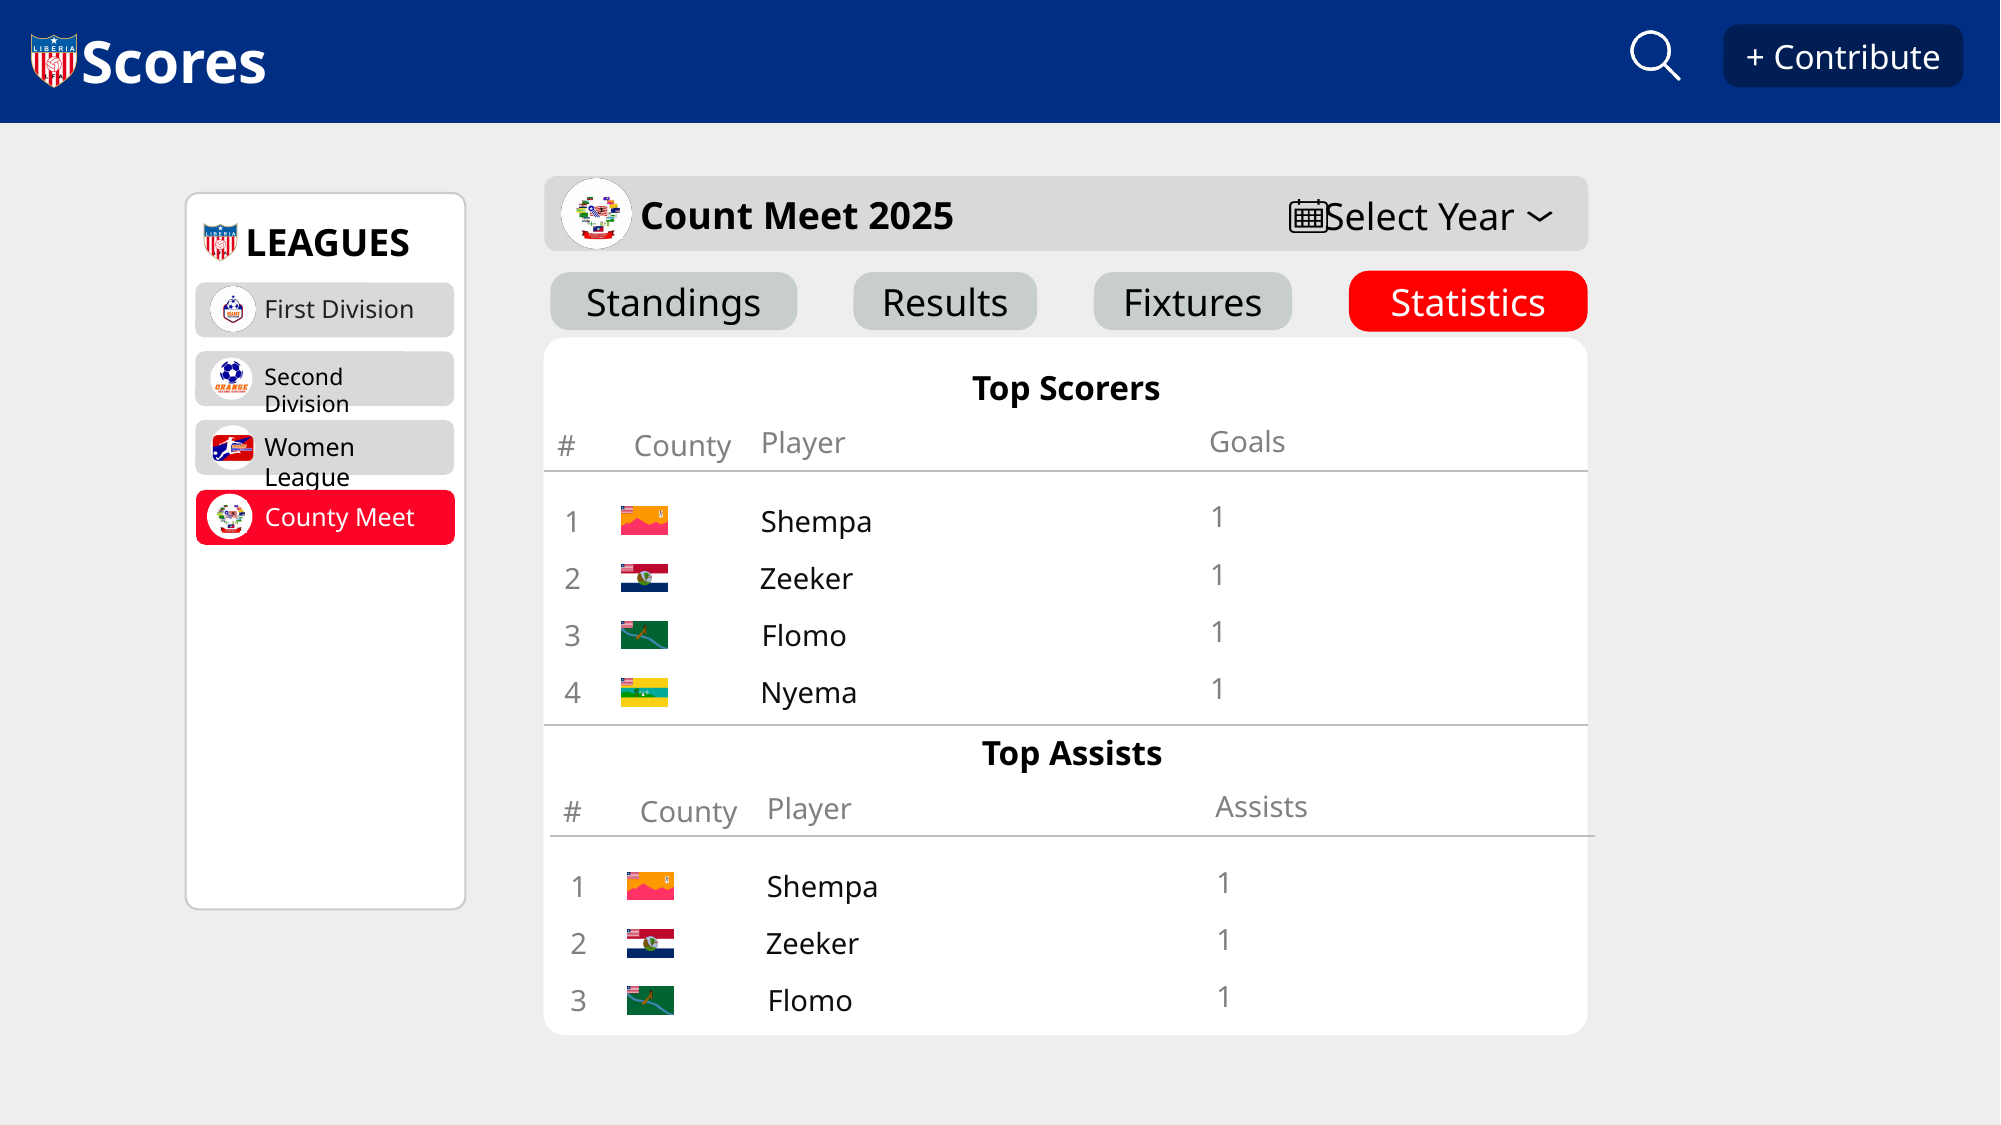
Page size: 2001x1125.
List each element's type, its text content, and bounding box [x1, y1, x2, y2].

picture [620, 620, 668, 650]
picture [1629, 29, 1682, 82]
picture [620, 506, 668, 536]
text_box # [548, 785, 597, 836]
text_box 1 [1195, 491, 1242, 541]
text_box 1 [1195, 662, 1242, 713]
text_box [26, 17, 283, 104]
text_box 1 [555, 860, 602, 911]
text_box 3 [549, 609, 596, 660]
text_box 1 [549, 495, 596, 546]
text_box Zeeker [751, 918, 875, 968]
text_box [0, 0, 2000, 124]
picture [1289, 199, 1329, 233]
text_box 3 [555, 975, 602, 1025]
picture [626, 928, 674, 958]
text_box # [542, 420, 591, 470]
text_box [1321, 184, 1565, 247]
text_box Statistics [1347, 269, 1590, 334]
text_box Top Assists [550, 724, 1595, 780]
text_box County [619, 420, 747, 470]
text_box Flomo [746, 609, 862, 660]
text_box 1 [1201, 856, 1249, 907]
text_box 2 [555, 918, 602, 968]
text_box Assists [1200, 781, 1323, 831]
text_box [543, 175, 1589, 252]
text_box Nyema [745, 667, 873, 717]
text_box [185, 192, 466, 910]
text_box Standings [548, 270, 799, 332]
text_box Zeeker [744, 552, 869, 603]
picture [620, 678, 668, 707]
text_box 4 [549, 667, 596, 717]
text_box Top Scorers [544, 359, 1589, 415]
text_box 2 [549, 552, 596, 603]
text_box [541, 335, 1590, 1037]
text_box County [625, 785, 753, 835]
picture [626, 986, 674, 1015]
text_box Flomo [753, 975, 868, 1025]
text_box 1 [1195, 548, 1242, 599]
text_box Shempa [746, 495, 888, 546]
text_box + Contribute [1721, 22, 1965, 89]
text_box Player [745, 417, 861, 468]
picture [626, 871, 674, 901]
text_box Shempa [752, 860, 894, 911]
text_box Results [851, 270, 1039, 332]
text_box Fixtures [1092, 270, 1294, 332]
text_box 1 [1195, 605, 1242, 656]
text_box Goals [1194, 415, 1301, 466]
text_box 1 [1201, 913, 1249, 964]
text_box 1 [1201, 971, 1249, 1021]
text_box Player [752, 782, 867, 833]
picture [620, 563, 668, 593]
